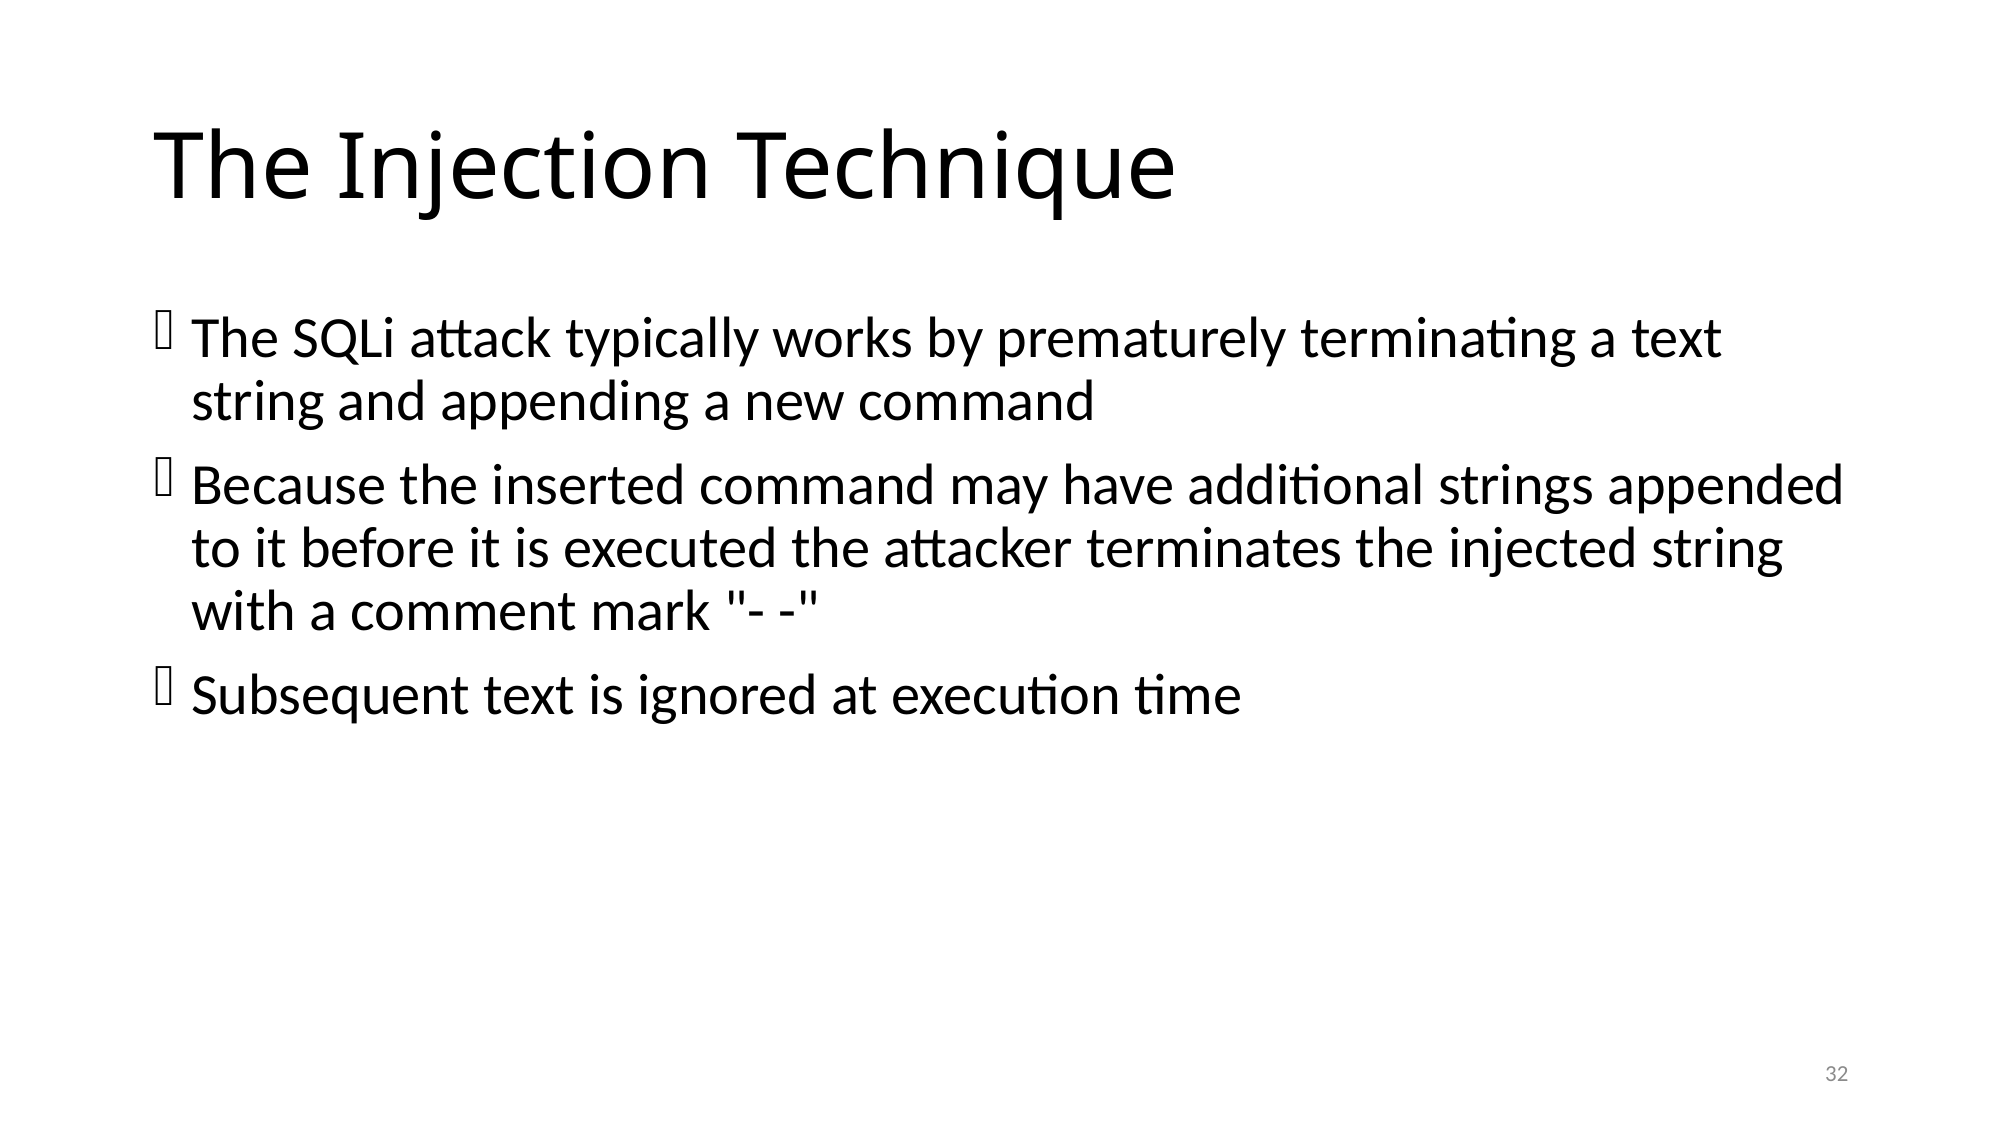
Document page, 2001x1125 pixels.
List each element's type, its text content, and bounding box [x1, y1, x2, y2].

title The Injection Technique [138, 60, 1864, 278]
slide_number 32 [1413, 1042, 1864, 1103]
list The SQLi attack typically works by prematurely terminating a text string and appending a new command Because the inserted command may have additional strings appended to it before it is executed the attacker terminates the injected string with a comment mark "- -" Subsequent text is ignored at execution time [138, 299, 1864, 1014]
